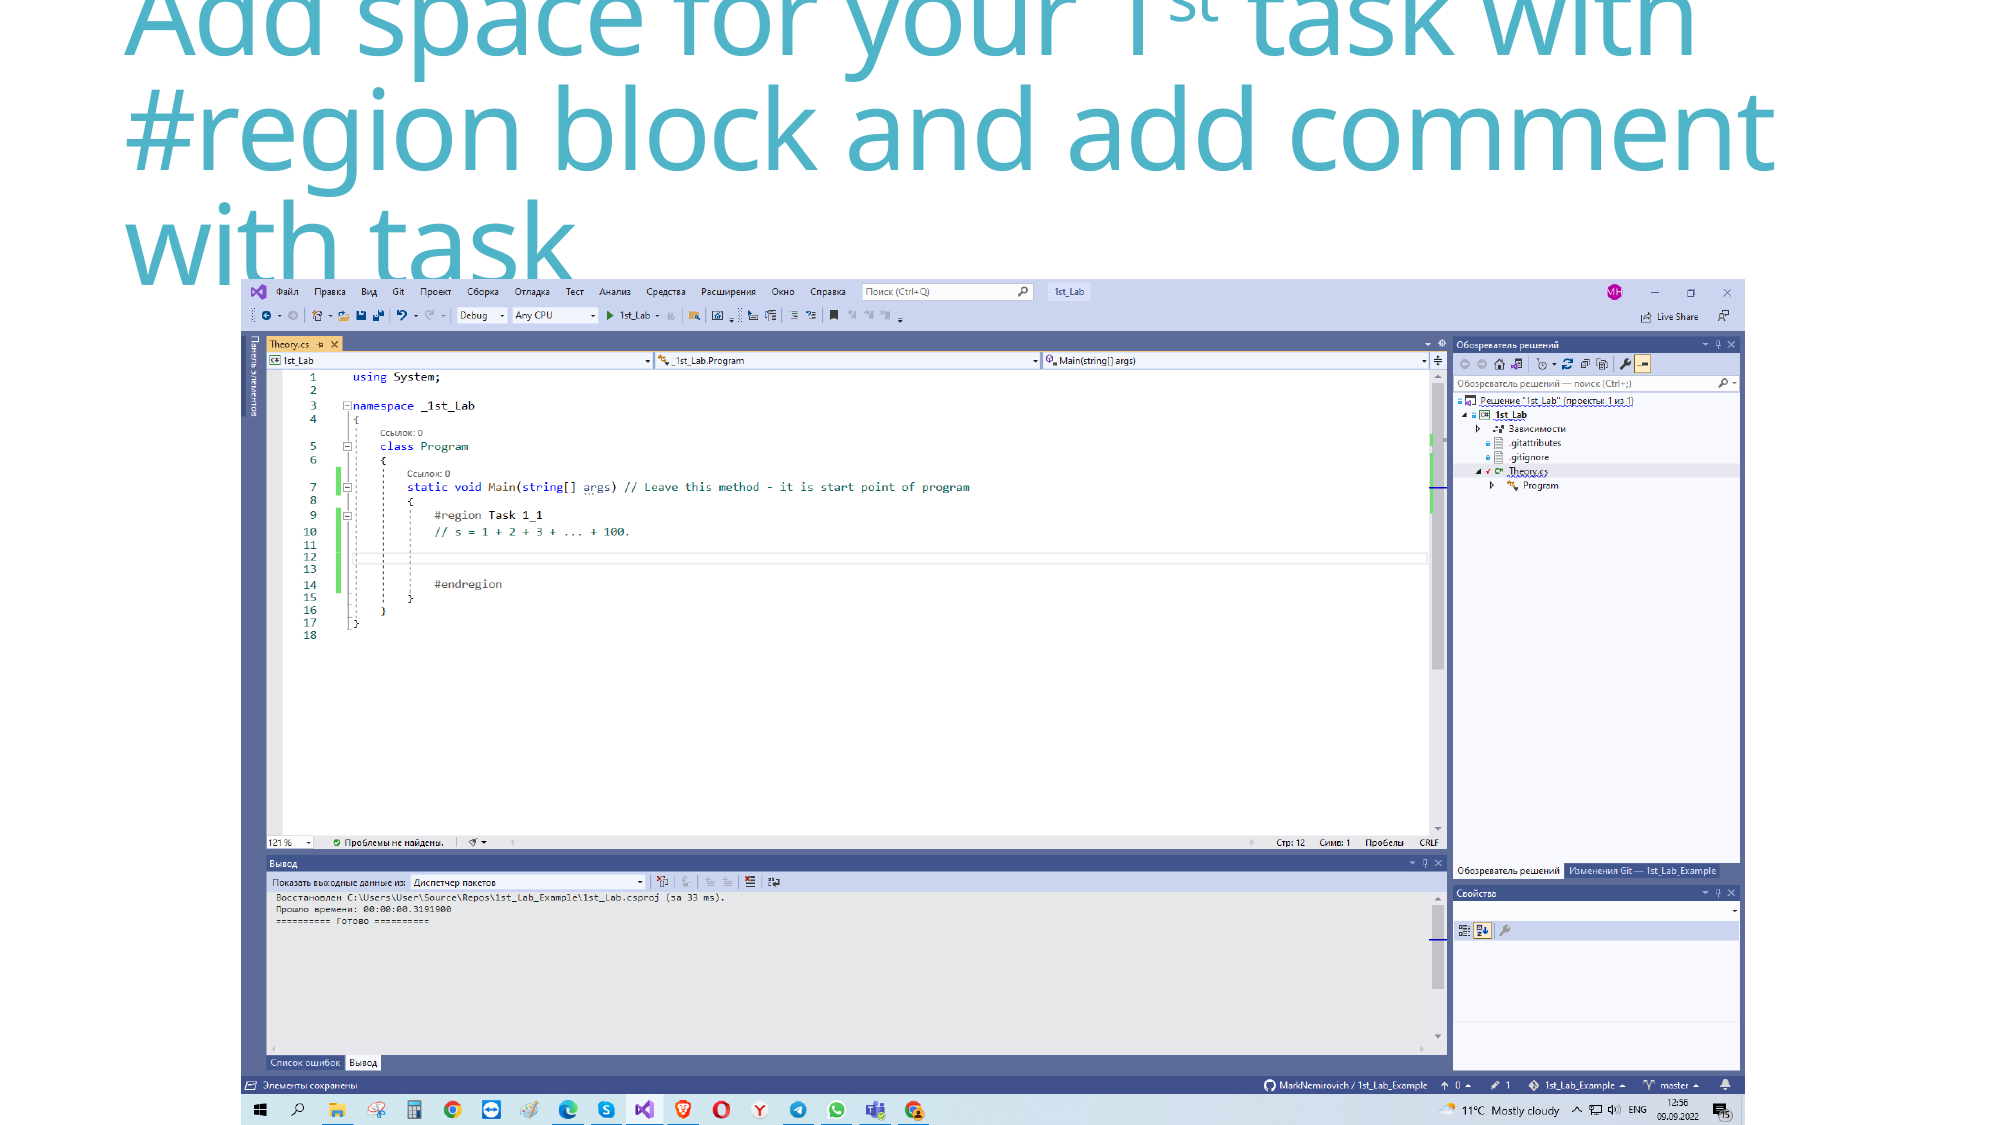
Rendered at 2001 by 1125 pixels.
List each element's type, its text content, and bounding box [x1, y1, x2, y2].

title Add space for your 1st task with #region block and add comment with task [109, 0, 1877, 272]
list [241, 279, 1745, 1125]
